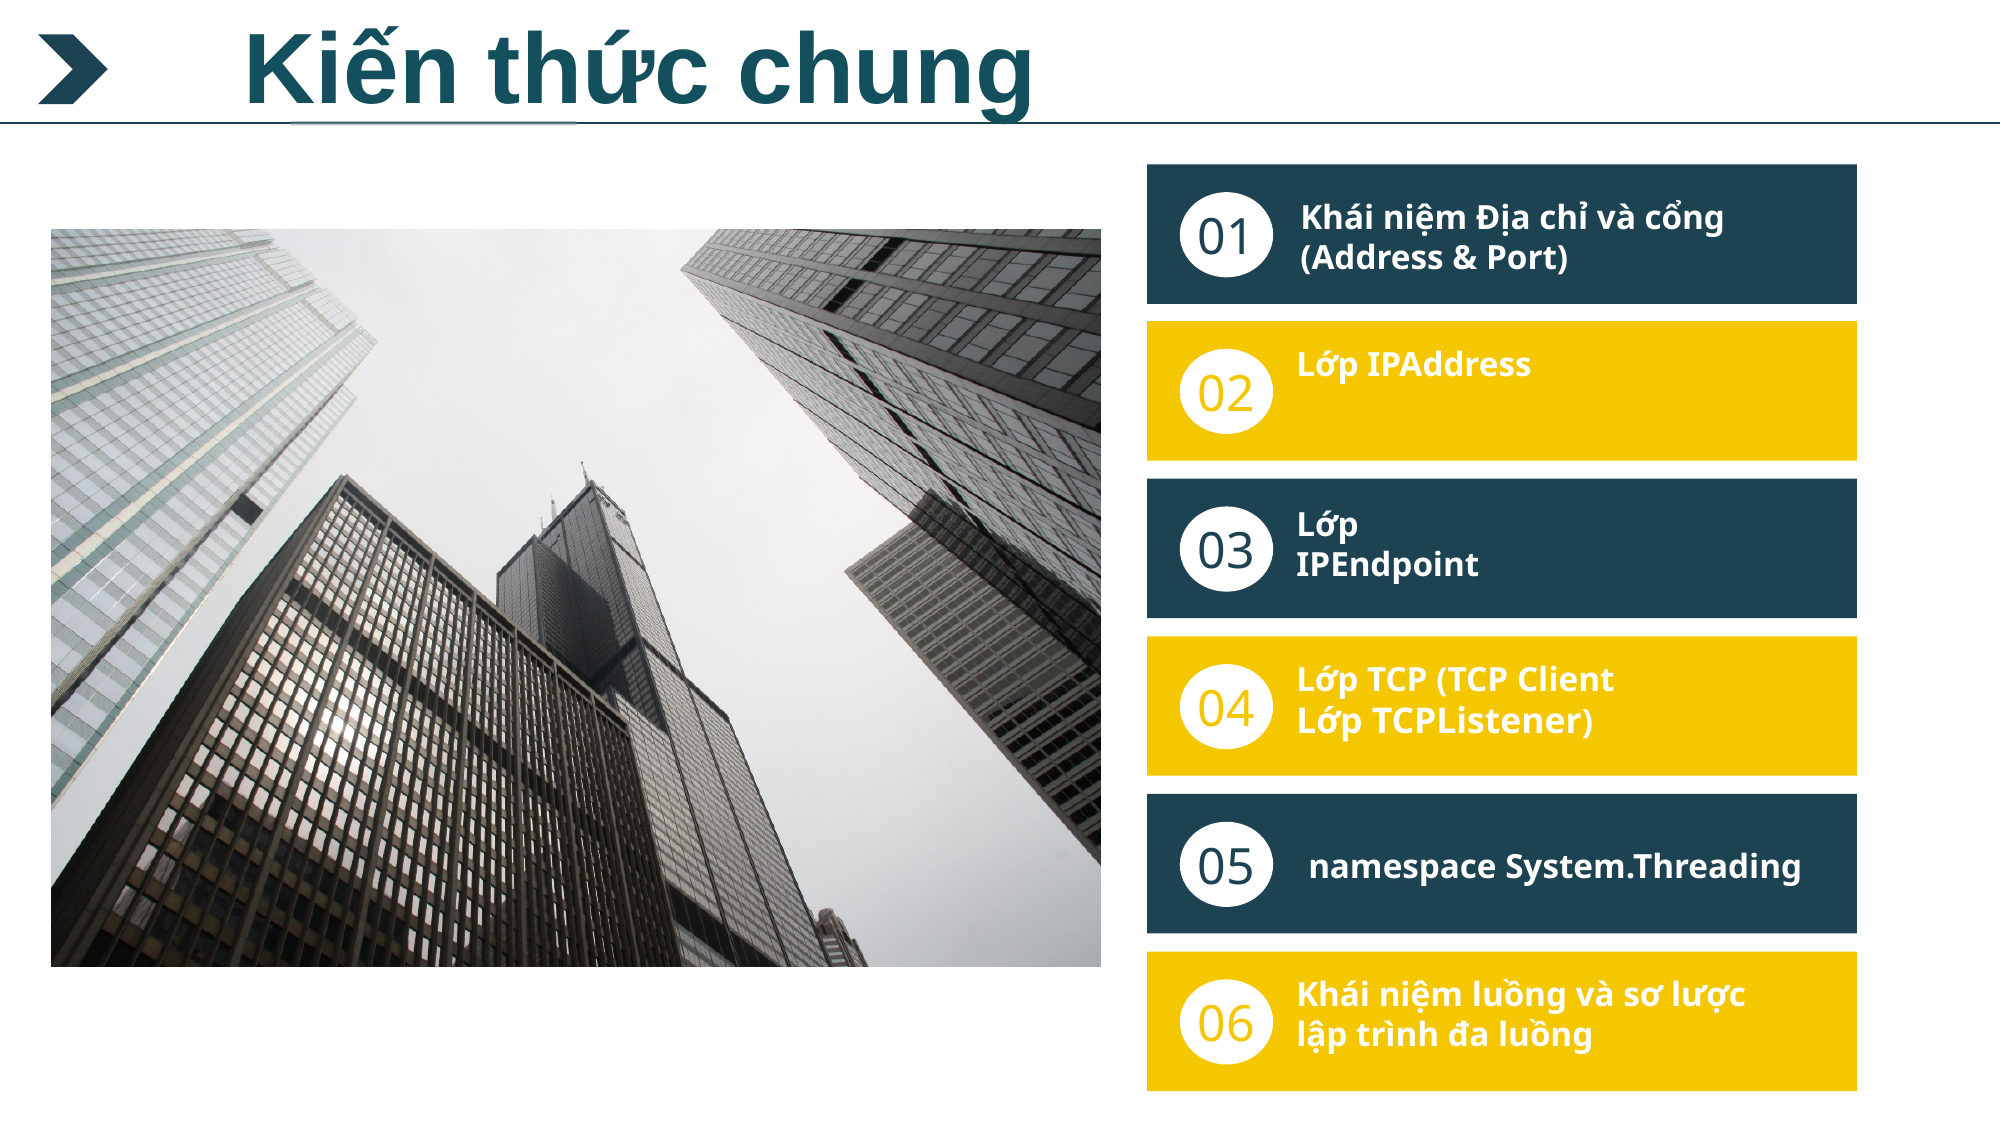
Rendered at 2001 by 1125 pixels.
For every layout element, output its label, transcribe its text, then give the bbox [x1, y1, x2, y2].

picture [50, 229, 1102, 967]
text_box Kiến thức chung [580, 0, 1116, 131]
picture [290, 0, 577, 177]
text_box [1146, 793, 1858, 934]
text_box Kiến thức chung [165, 0, 285, 131]
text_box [1146, 320, 1858, 461]
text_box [1146, 636, 1858, 776]
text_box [1146, 164, 1858, 305]
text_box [1146, 478, 1858, 619]
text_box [1146, 951, 1858, 1092]
